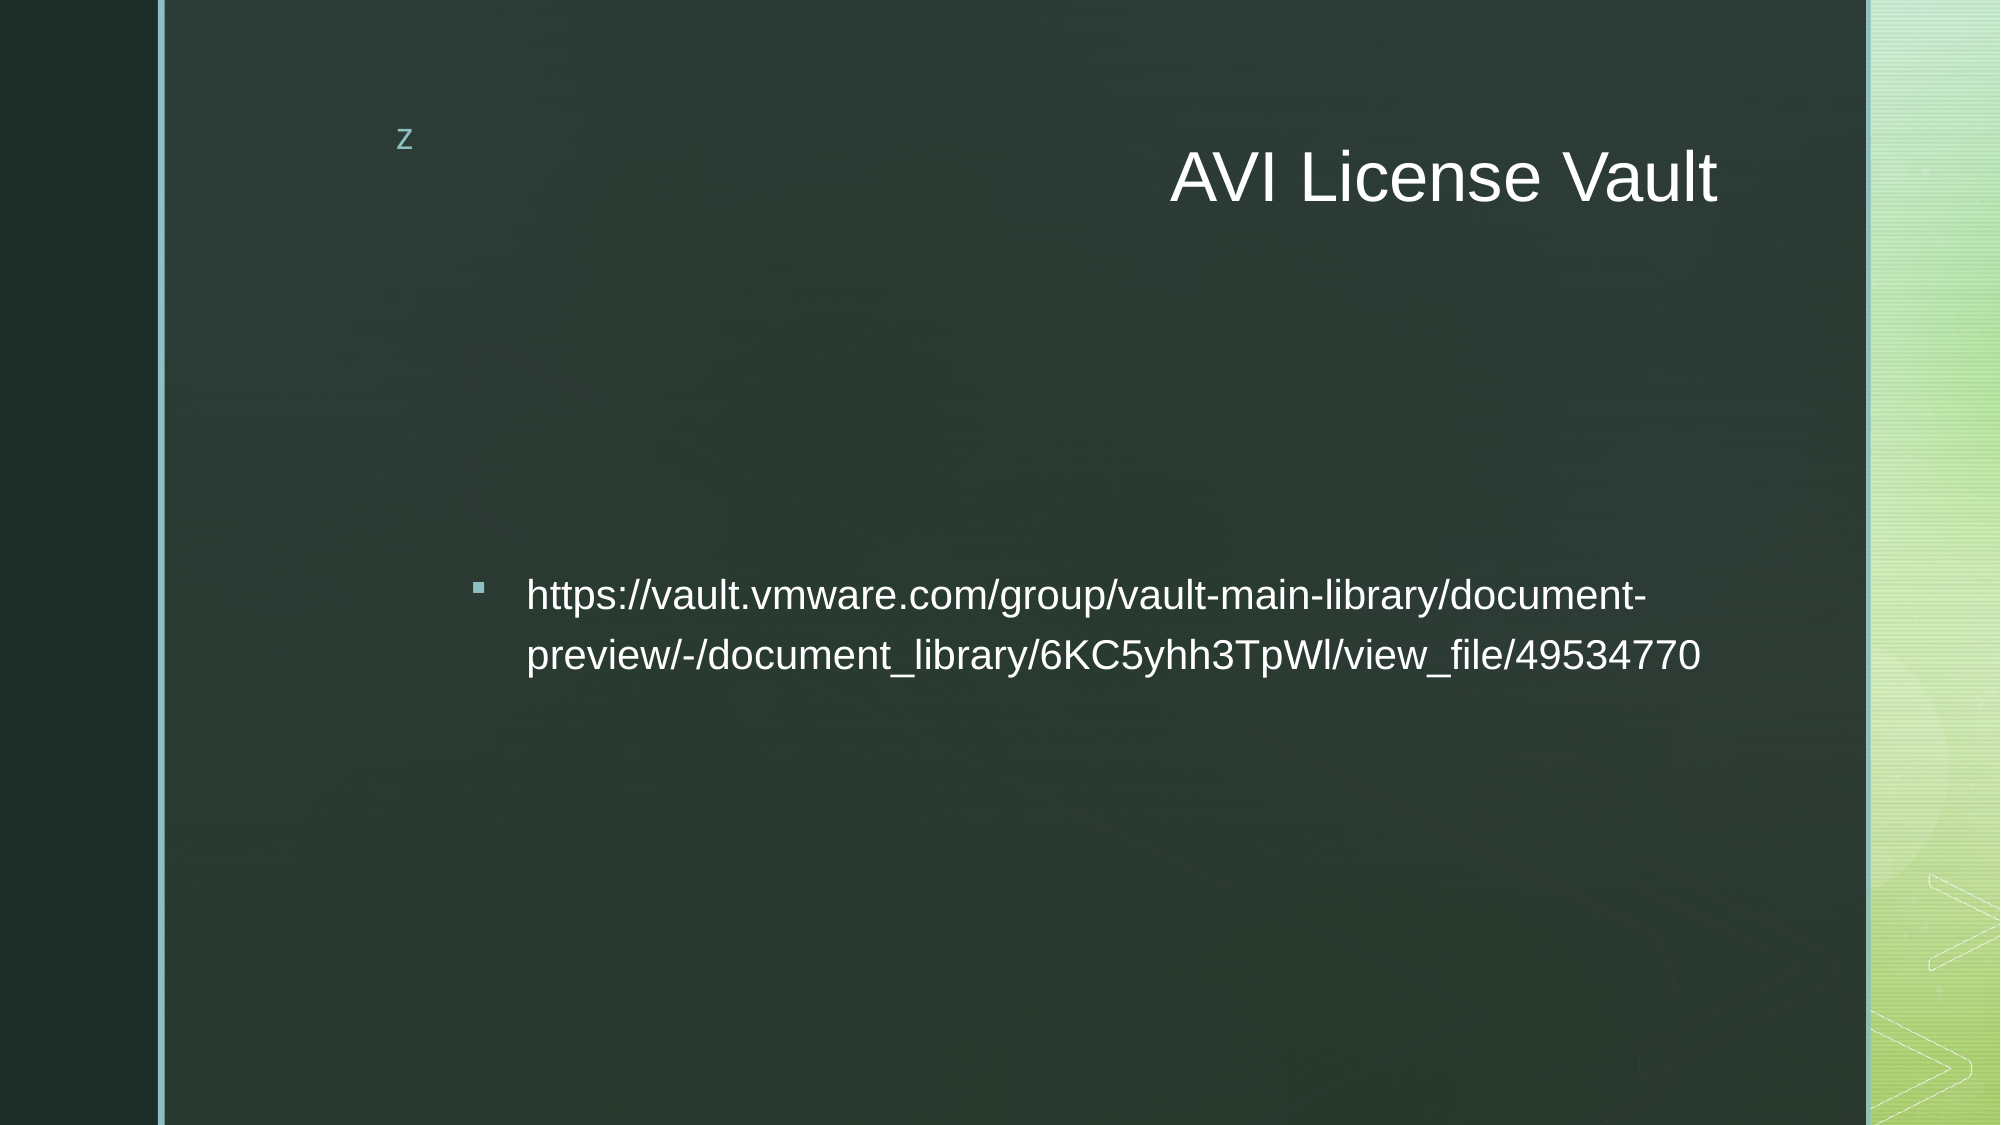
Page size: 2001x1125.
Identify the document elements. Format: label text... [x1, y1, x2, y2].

title AVI License Vault [428, 132, 1734, 310]
list https://vault.vmware.com/group/vault-main-library/document-preview/-/document_library/6KC5yhh3TpWl/view_file/49534770 [454, 336, 1734, 993]
picture [1871, 0, 2001, 1125]
